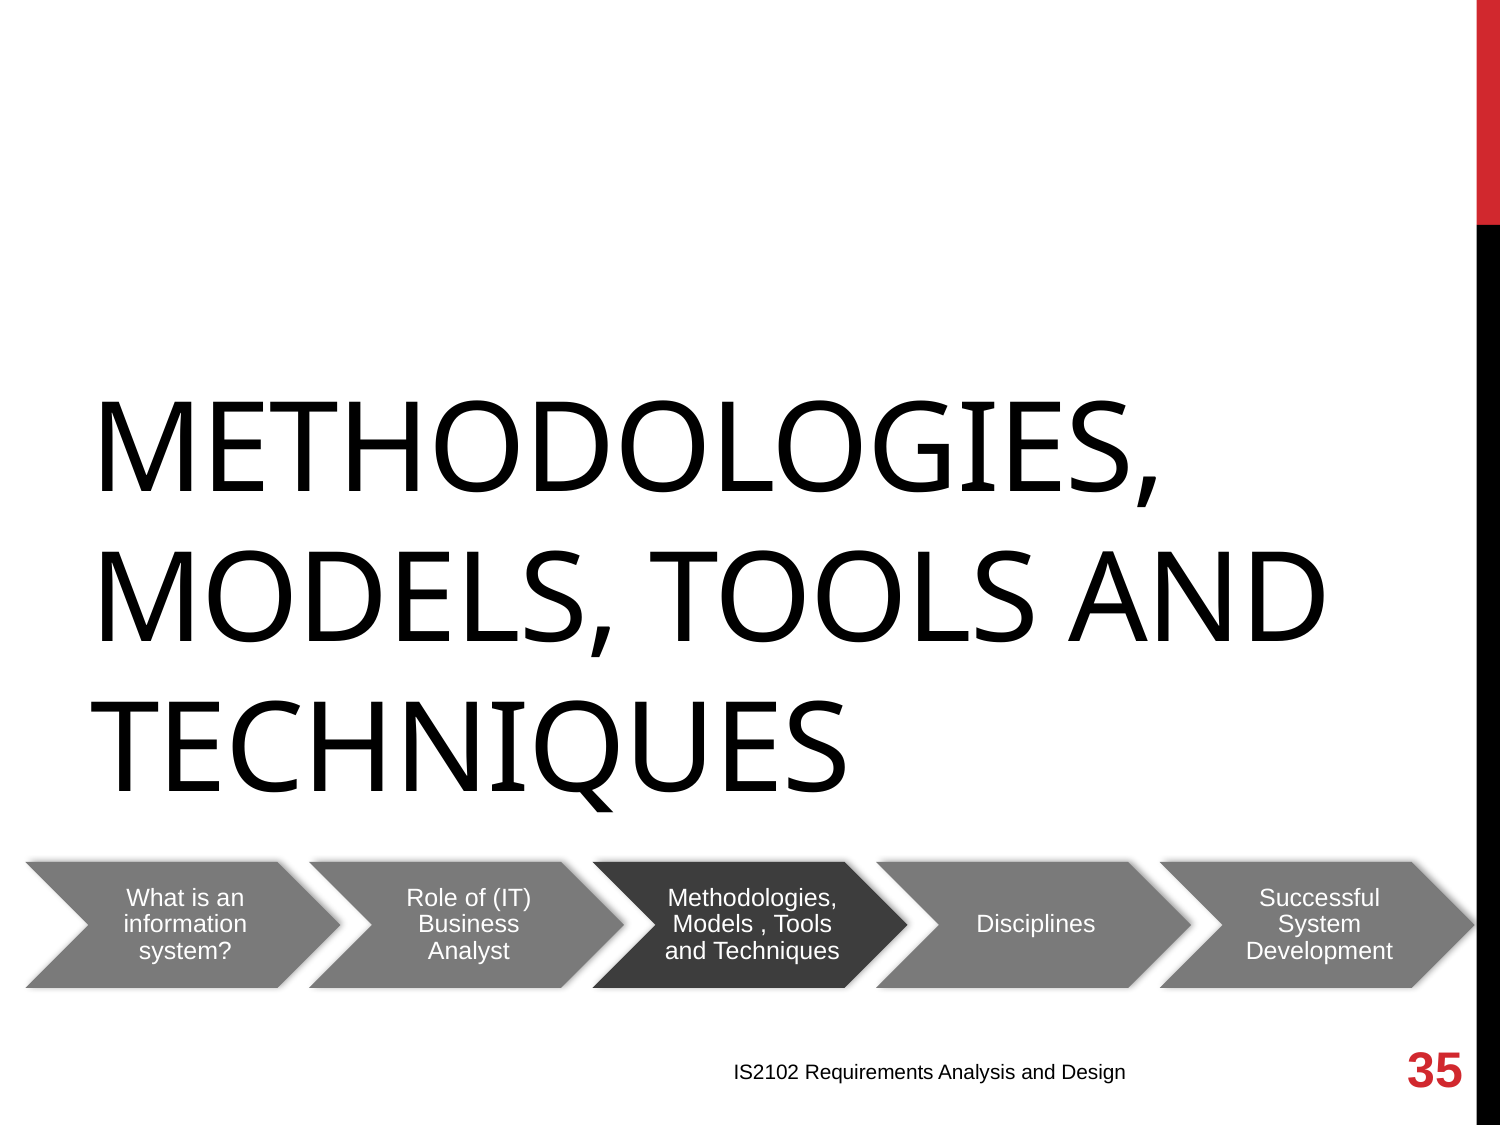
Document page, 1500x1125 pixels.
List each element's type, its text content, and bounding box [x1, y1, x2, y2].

title Methodologies, Models, Tools and Techniques [75, 237, 1388, 719]
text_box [24, 724, 1476, 1125]
